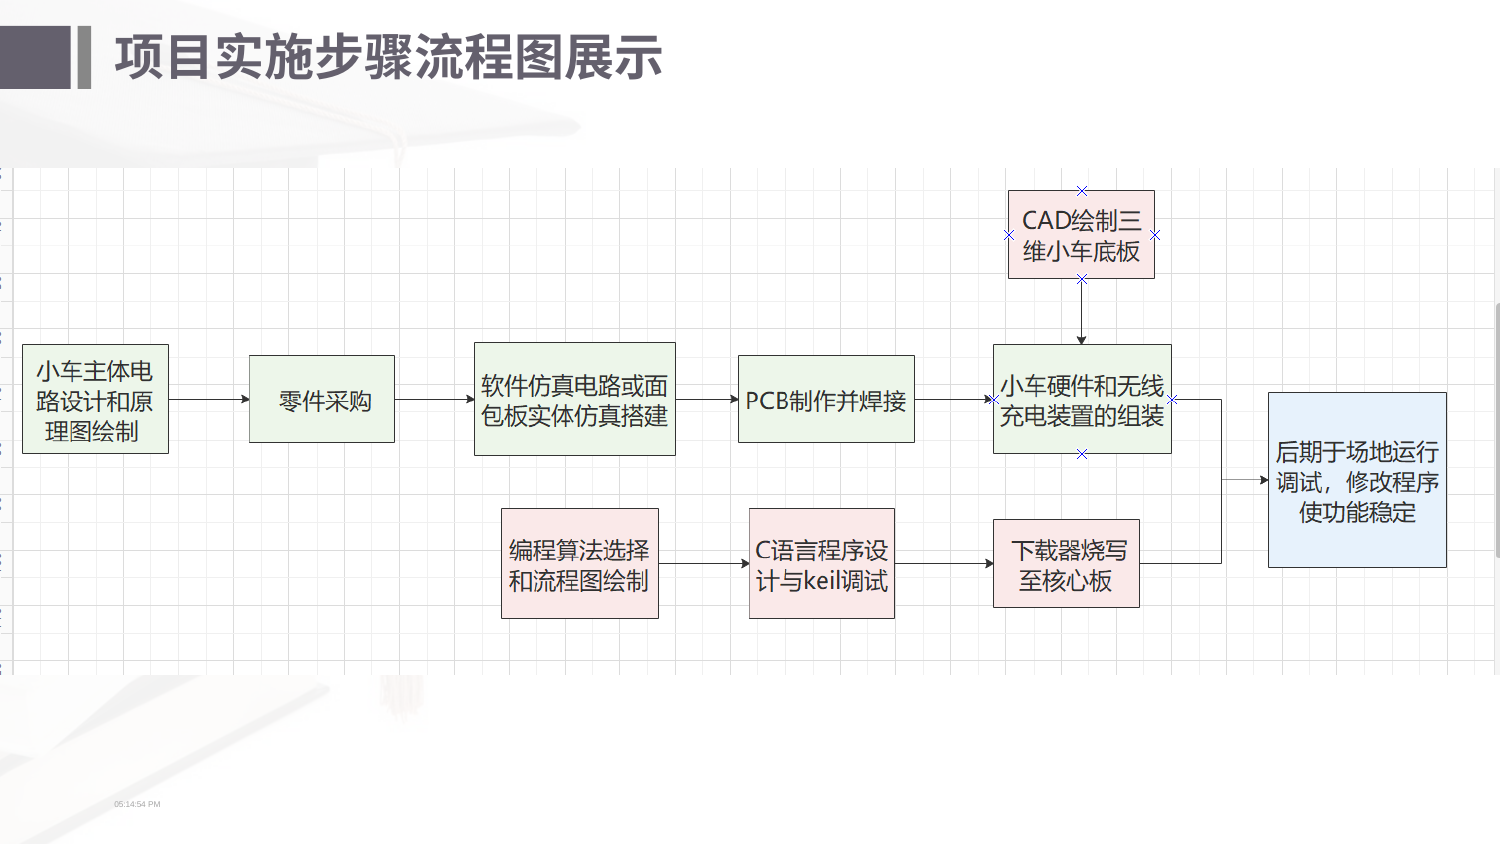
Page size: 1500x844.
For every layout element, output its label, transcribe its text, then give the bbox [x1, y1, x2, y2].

title 项目实施步骤流程图展示 [103, 11, 1439, 93]
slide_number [103, 782, 441, 827]
picture [0, 168, 1500, 675]
